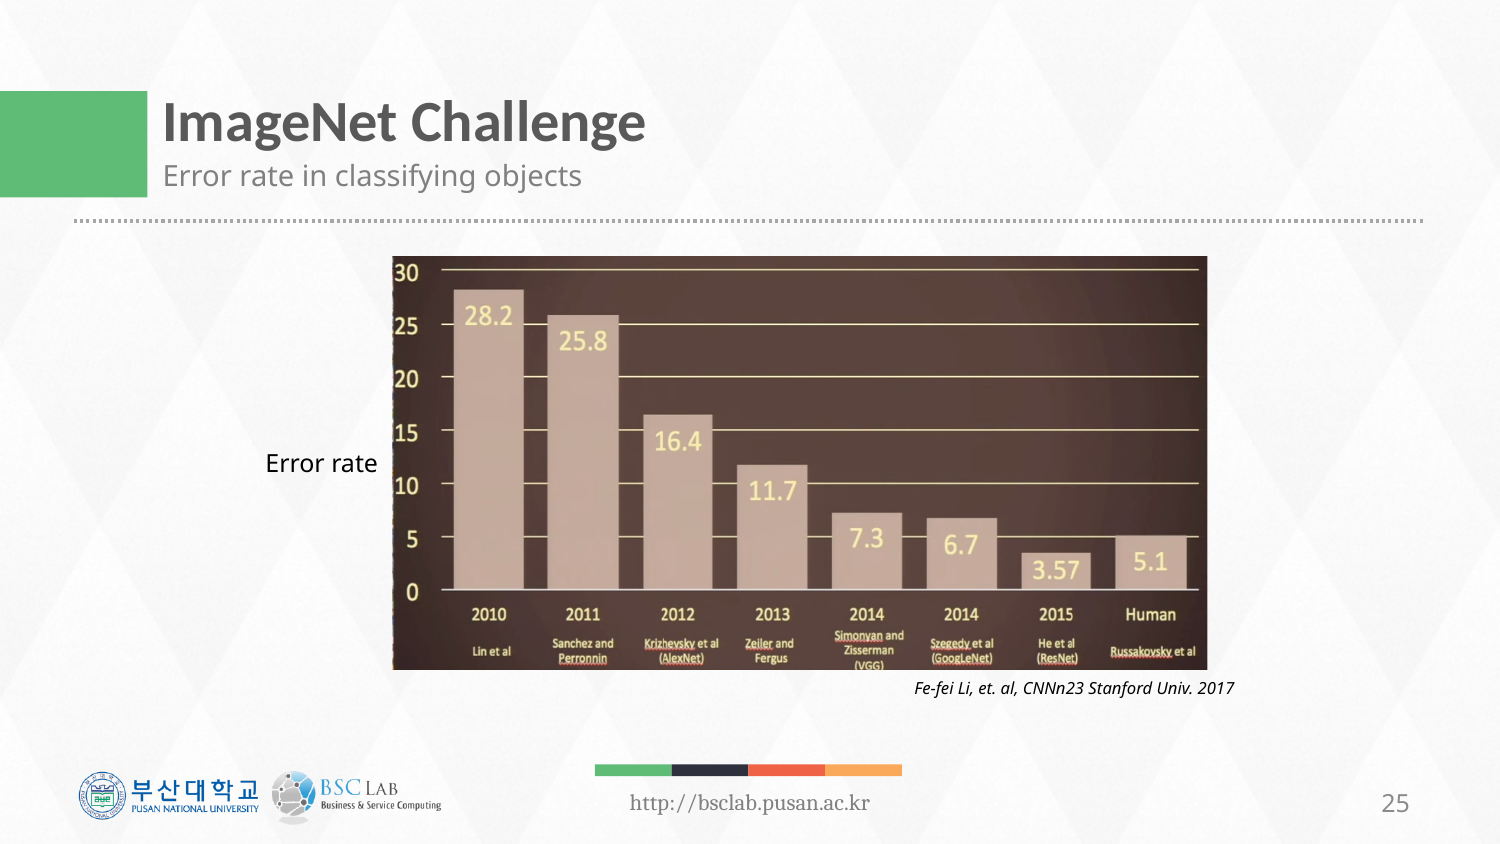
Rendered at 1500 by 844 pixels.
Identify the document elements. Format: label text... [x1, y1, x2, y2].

list Error rate in classifying objects [147, 150, 1424, 191]
text_box Error rate [250, 440, 386, 485]
slide_number 25 [1074, 782, 1425, 827]
picture [0, 0, 1500, 844]
text_box Fe-fei Li, et. al, CNNn23 Stanford Univ. 2017 [899, 670, 1251, 705]
title ImageNet Challenge [147, 91, 1425, 145]
